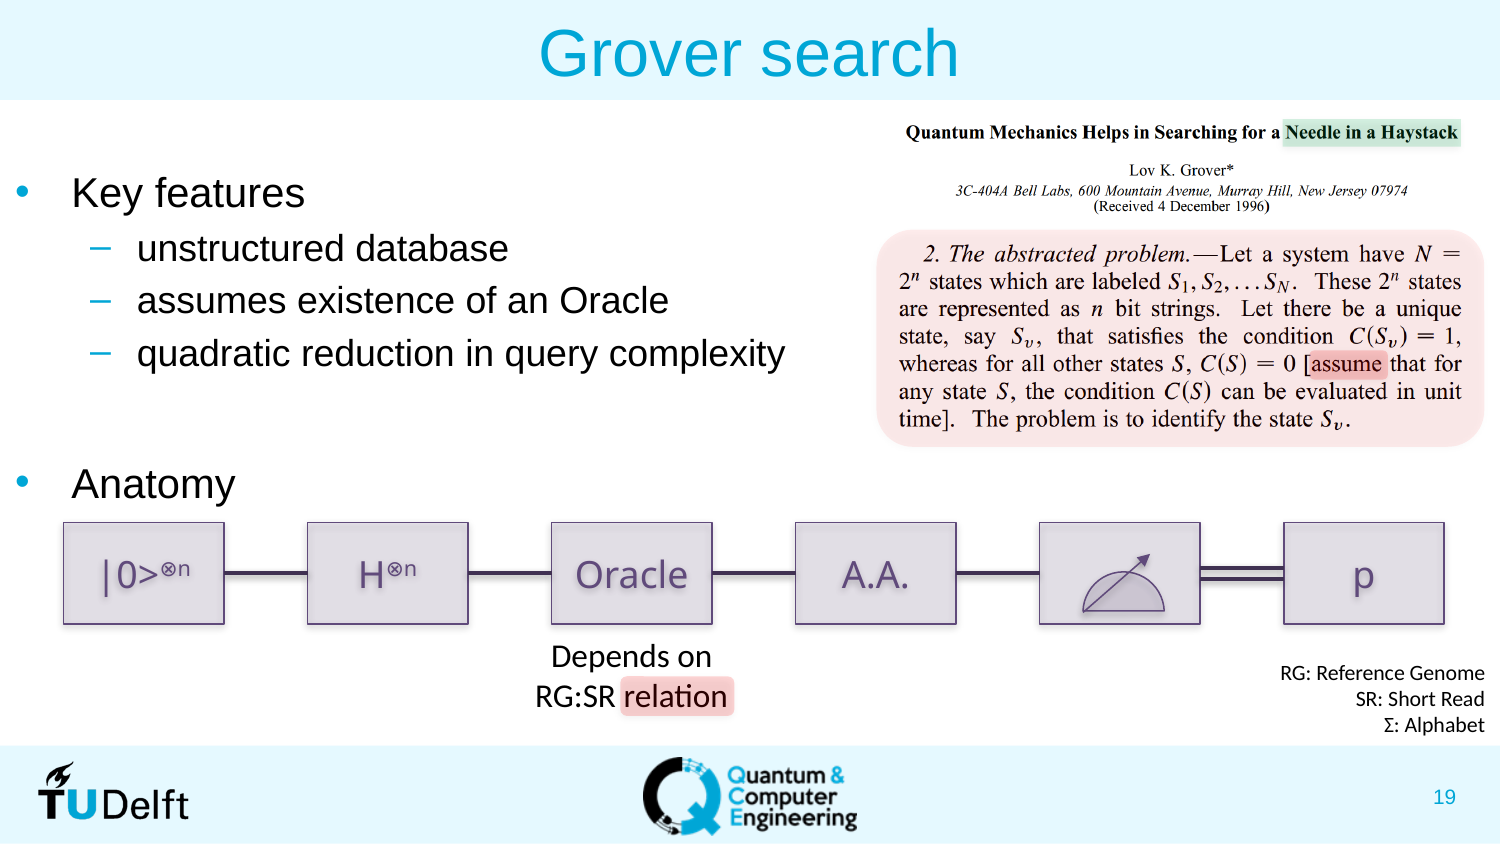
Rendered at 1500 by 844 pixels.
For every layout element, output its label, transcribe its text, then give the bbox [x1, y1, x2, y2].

picture [899, 117, 1462, 216]
picture [24, 757, 202, 833]
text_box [63, 522, 1445, 654]
list Key features unstructured database assumes existence of an Oracle quadratic reduction in query complexity Anatomy [0, 99, 1500, 746]
text_box [619, 675, 736, 717]
picture [894, 242, 1467, 435]
text_box RG: Reference Genome SR: Short Read Σ: Alphabet [1243, 651, 1500, 745]
text_box [875, 228, 1486, 448]
title Grover search [0, 0, 1500, 99]
text_box Depends on RG:SR relation [488, 662, 775, 722]
picture [643, 757, 857, 836]
